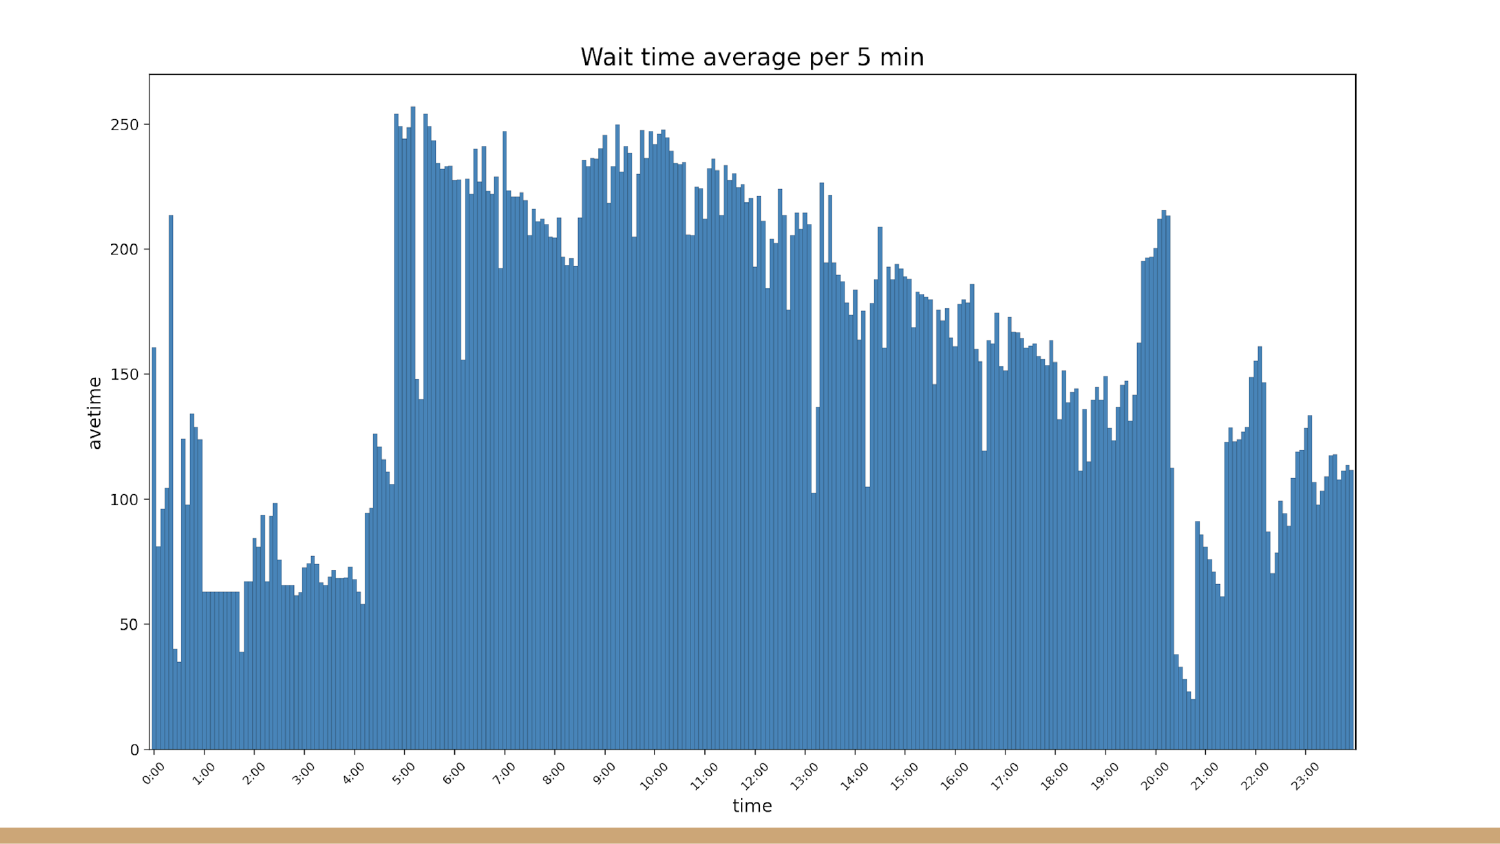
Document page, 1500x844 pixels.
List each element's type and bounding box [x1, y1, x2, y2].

picture [72, 21, 1399, 823]
